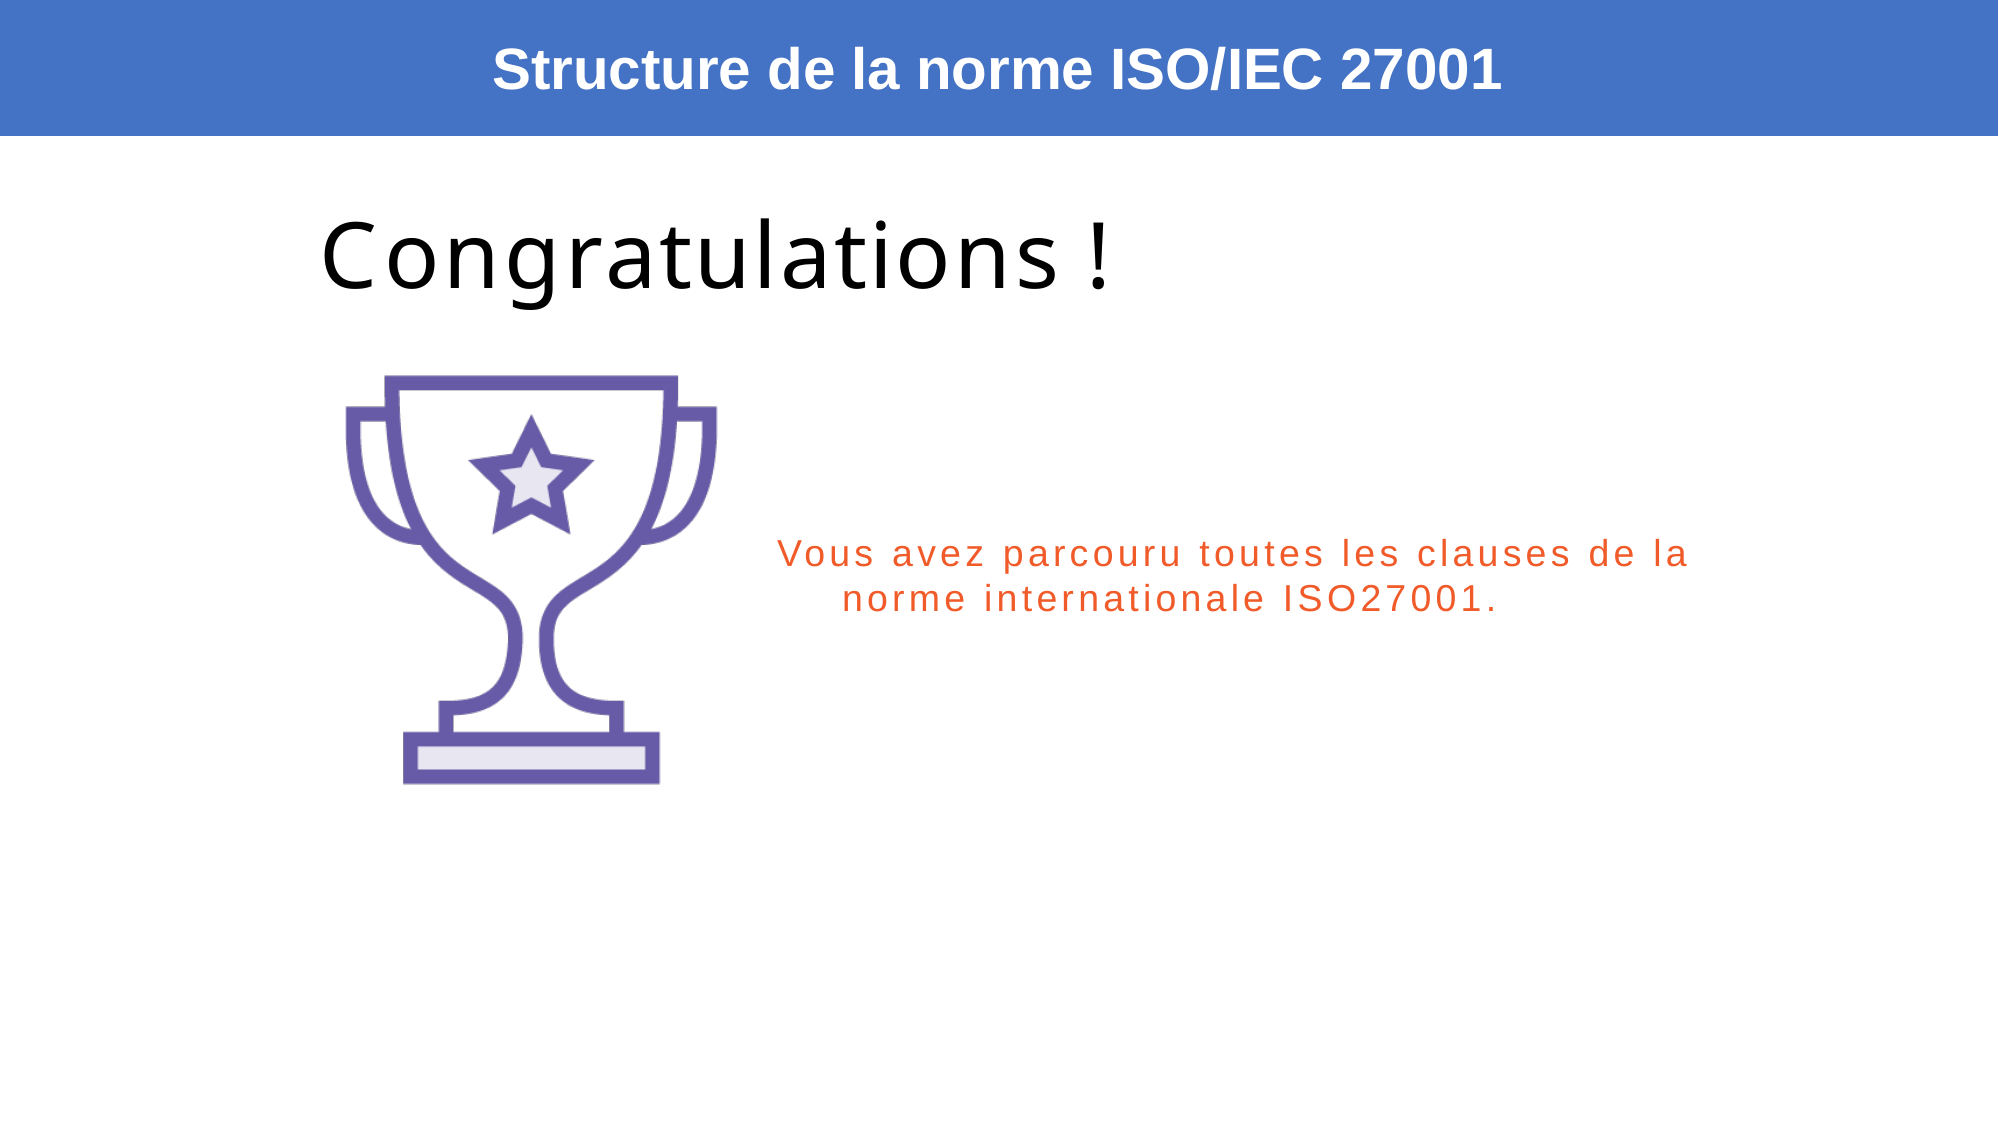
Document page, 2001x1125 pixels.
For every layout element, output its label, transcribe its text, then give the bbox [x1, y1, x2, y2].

text_box Structure de la norme ISO/IEC 27001 [0, 0, 2000, 139]
text_box [337, 367, 727, 794]
title Congratulations ! [0, 158, 1168, 347]
text_box Vous avez parcouru toutes les clauses de la norme internationale ISO27001. [775, 529, 1804, 620]
